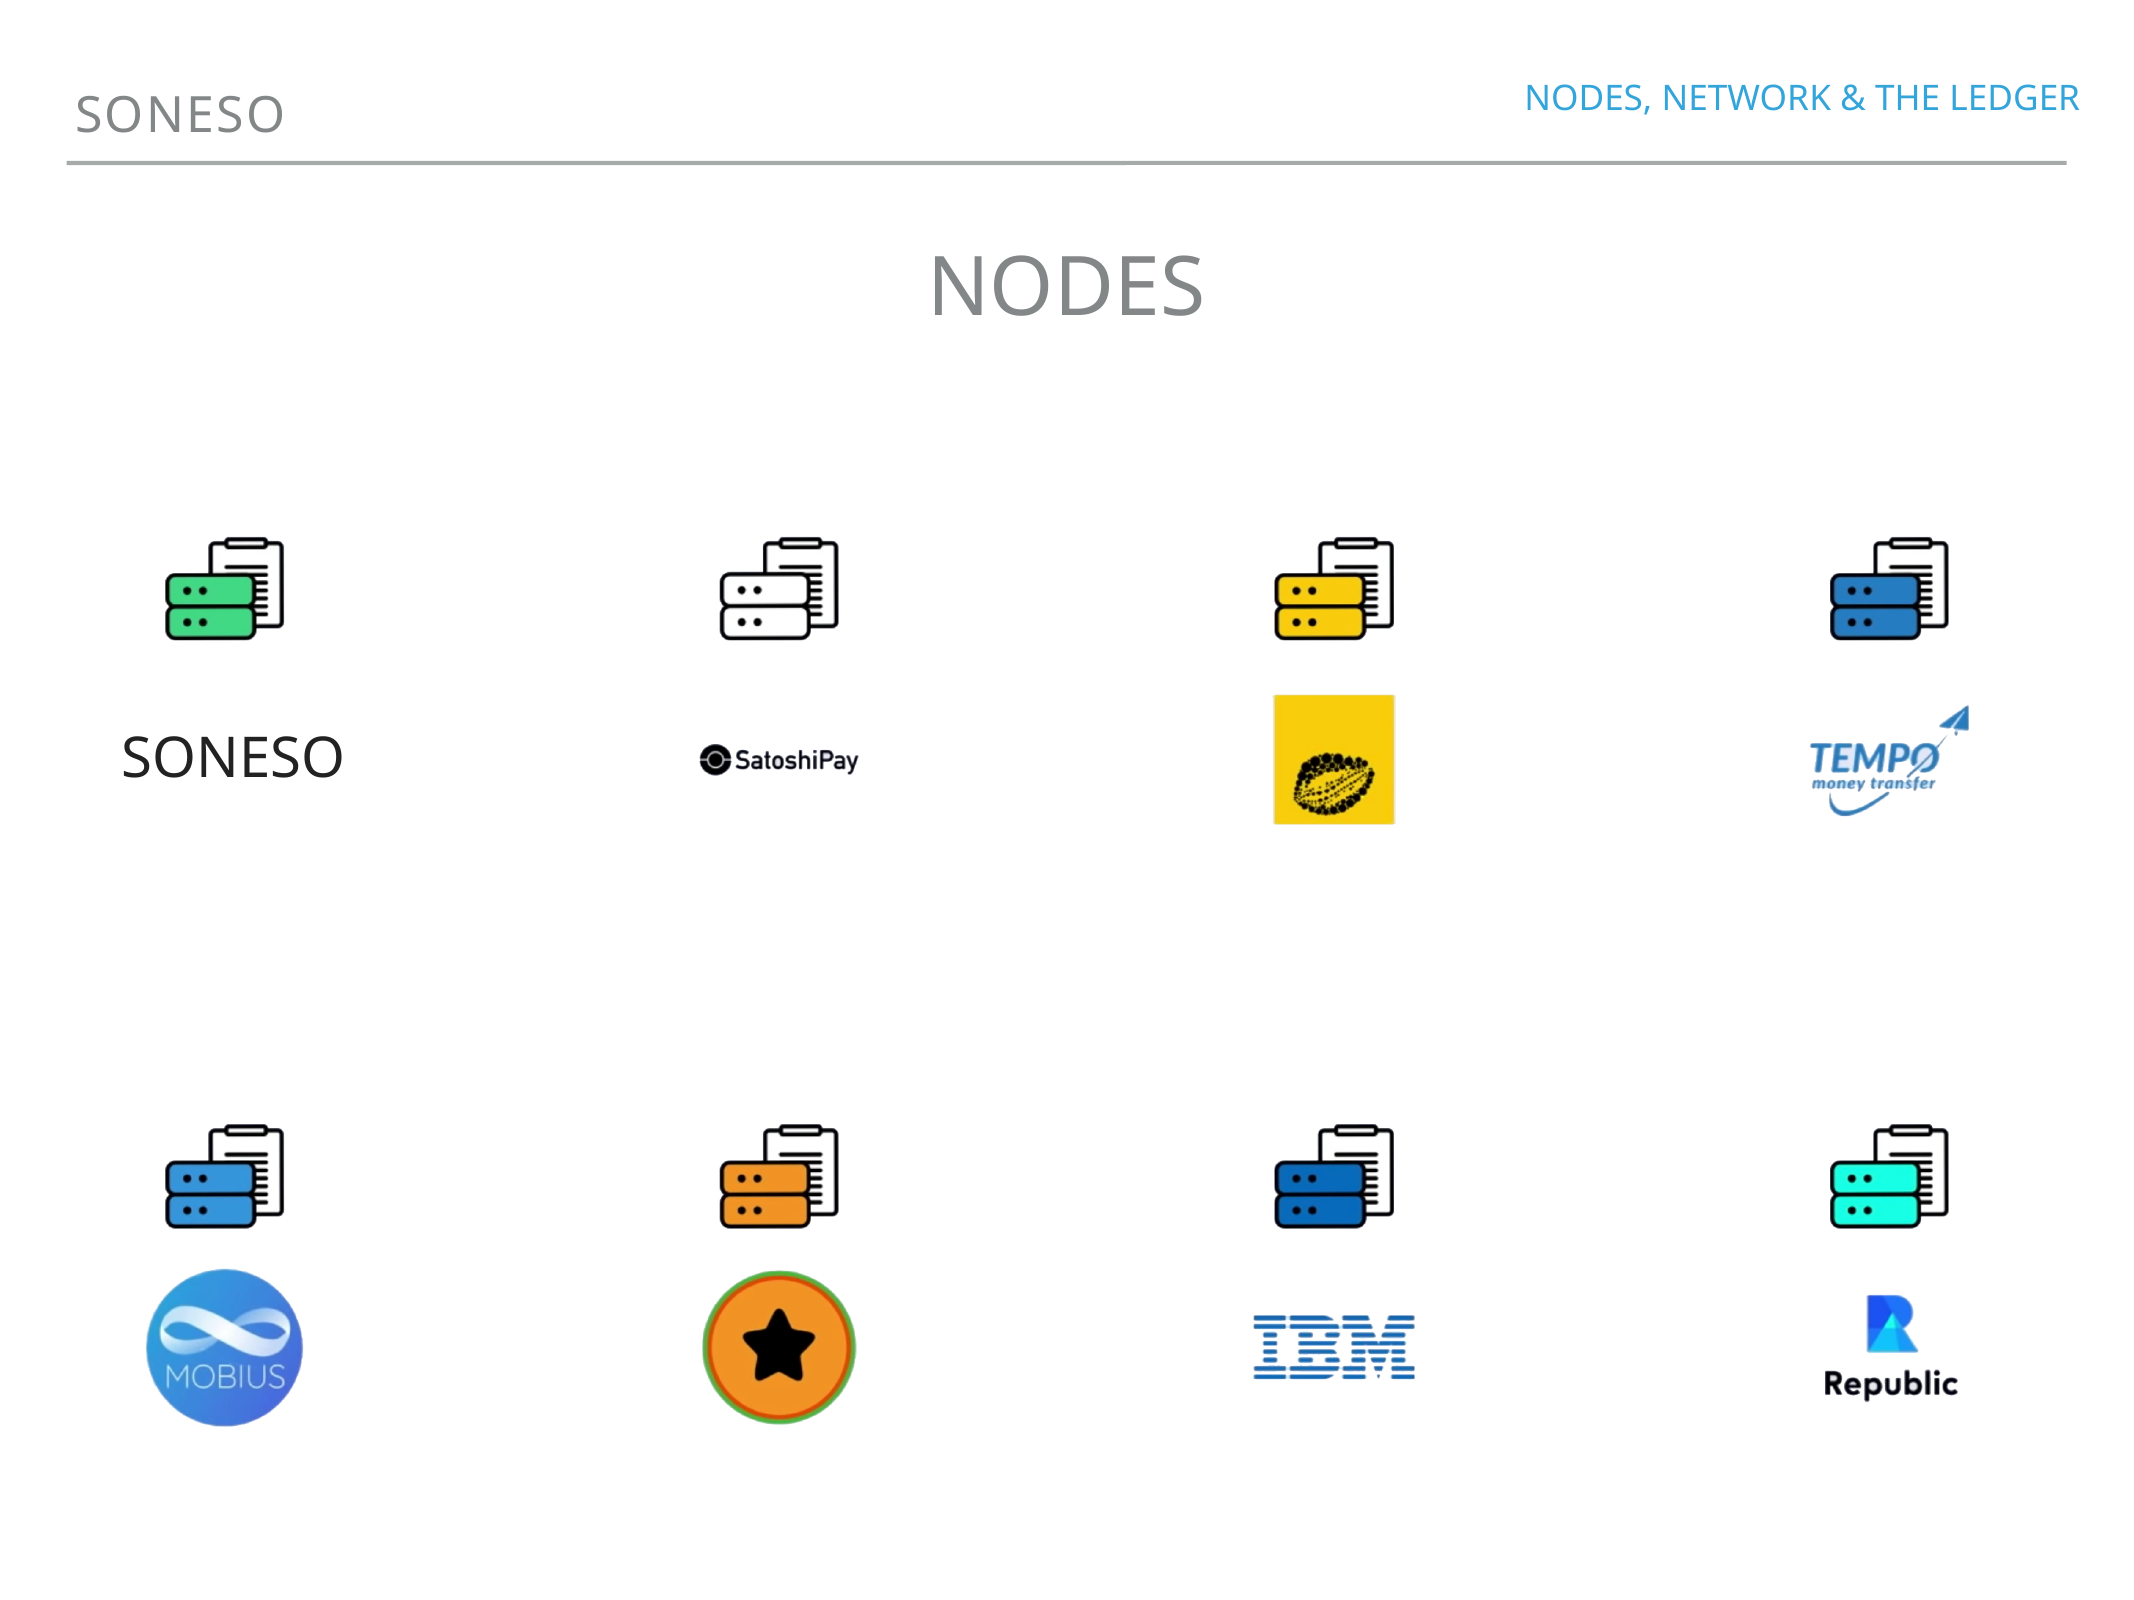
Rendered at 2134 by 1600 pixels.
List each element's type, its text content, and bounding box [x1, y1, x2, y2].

text_box NODES, NETWORK & THE LEDGER [1514, 74, 2091, 150]
picture [0, 433, 2134, 1497]
text_box NODES [592, 243, 1541, 340]
list SONESO [66, 74, 1901, 151]
